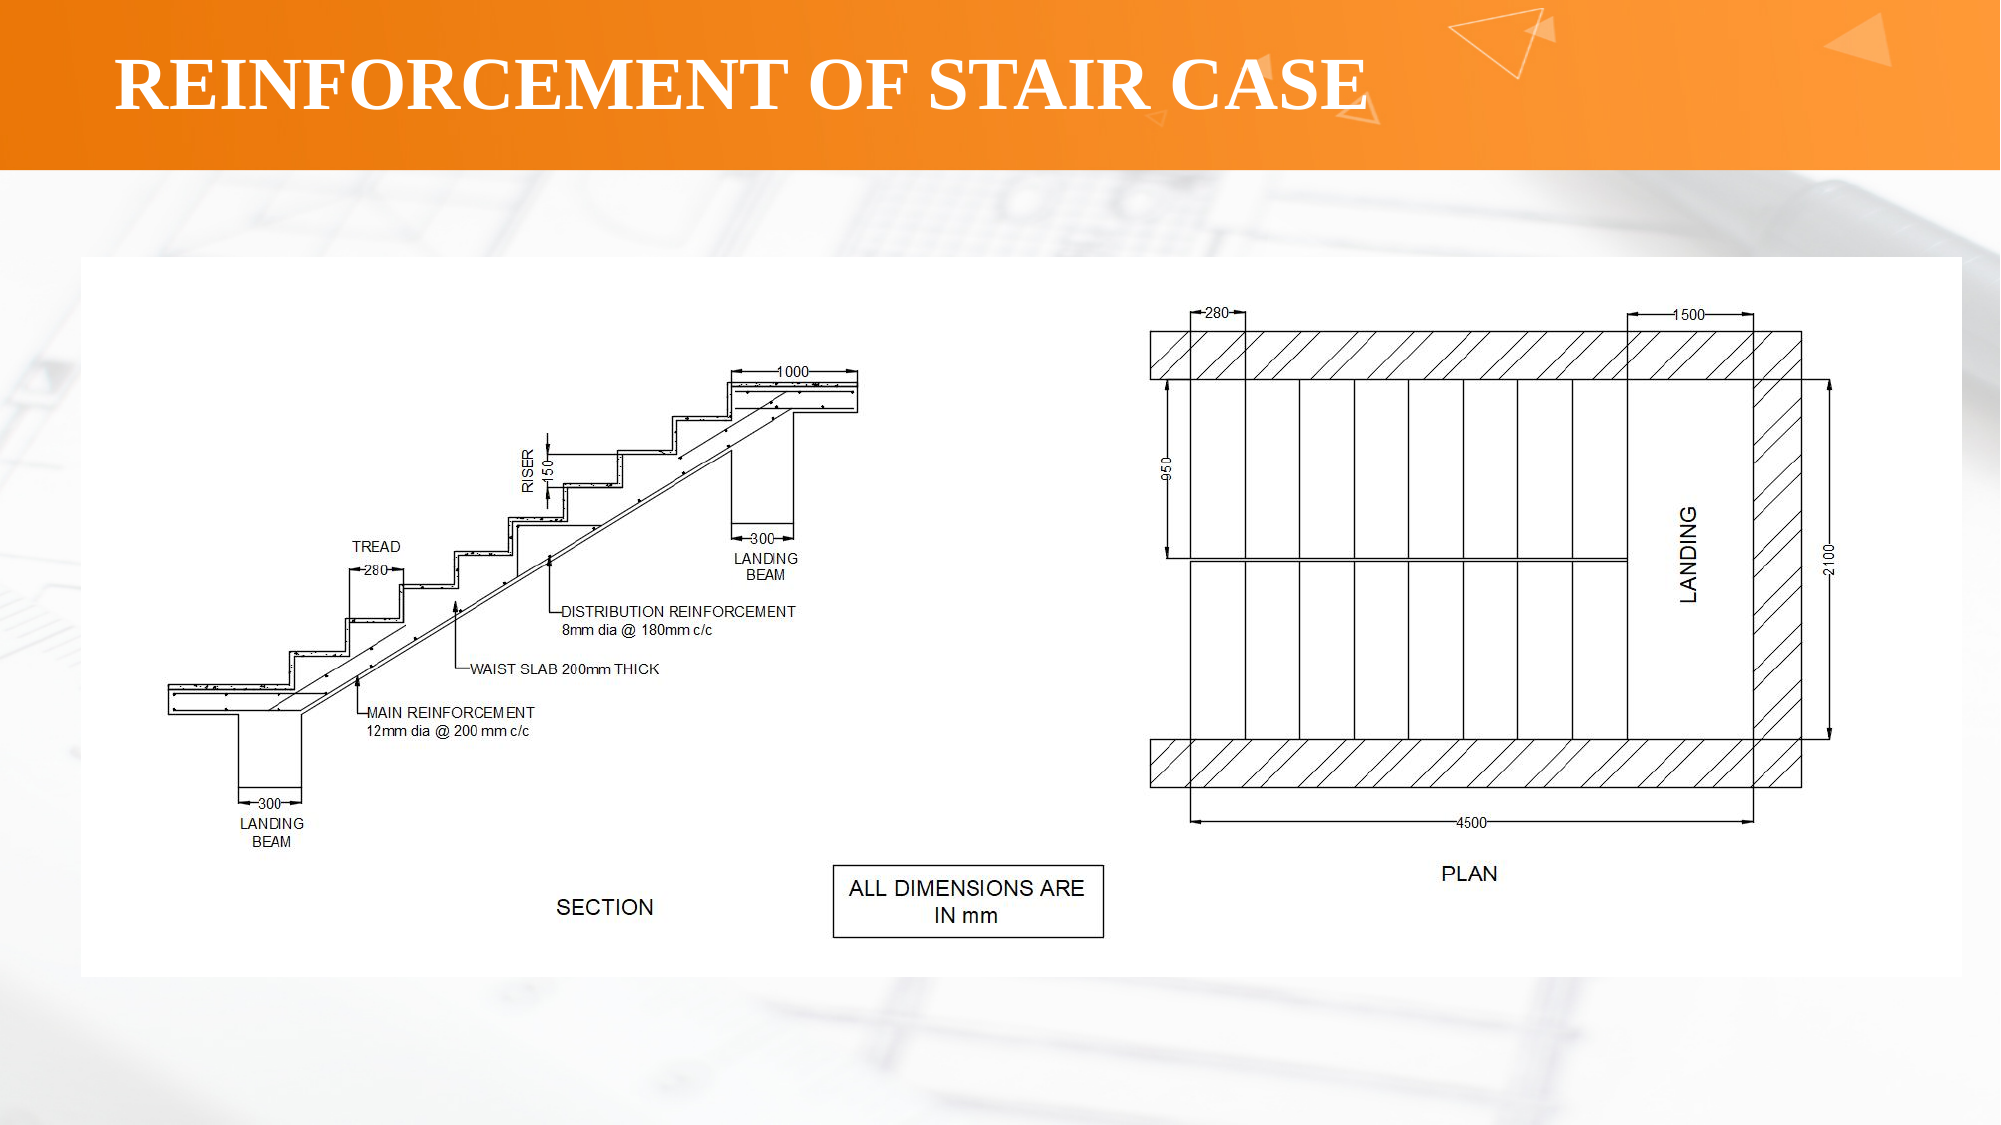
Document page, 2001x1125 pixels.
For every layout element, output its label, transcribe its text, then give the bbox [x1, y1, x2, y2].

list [81, 256, 1963, 977]
title REINFORCEMENT OF STAIR CASE [99, 14, 1900, 145]
picture [0, 0, 2000, 1125]
